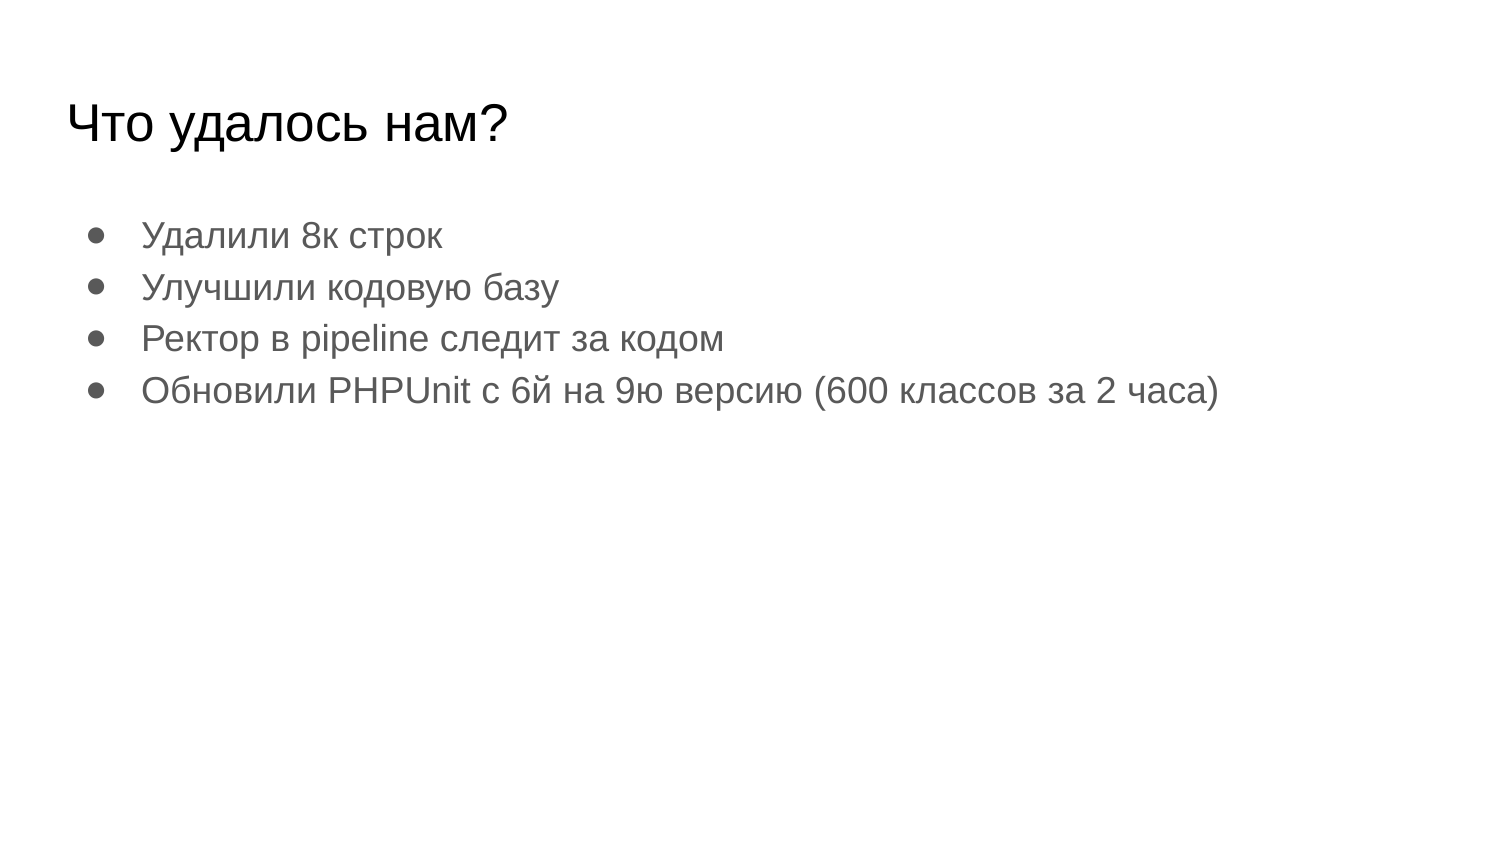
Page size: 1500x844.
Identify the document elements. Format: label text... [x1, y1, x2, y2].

title Что удалось нам? [51, 72, 1449, 167]
list Удалили 8к строк Улучшили кодовую базу Ректор в pipeline следит за кодом Обновили PHPUnit с 6й на 9ю версию (600 классов за 2 часа) [51, 189, 1449, 750]
